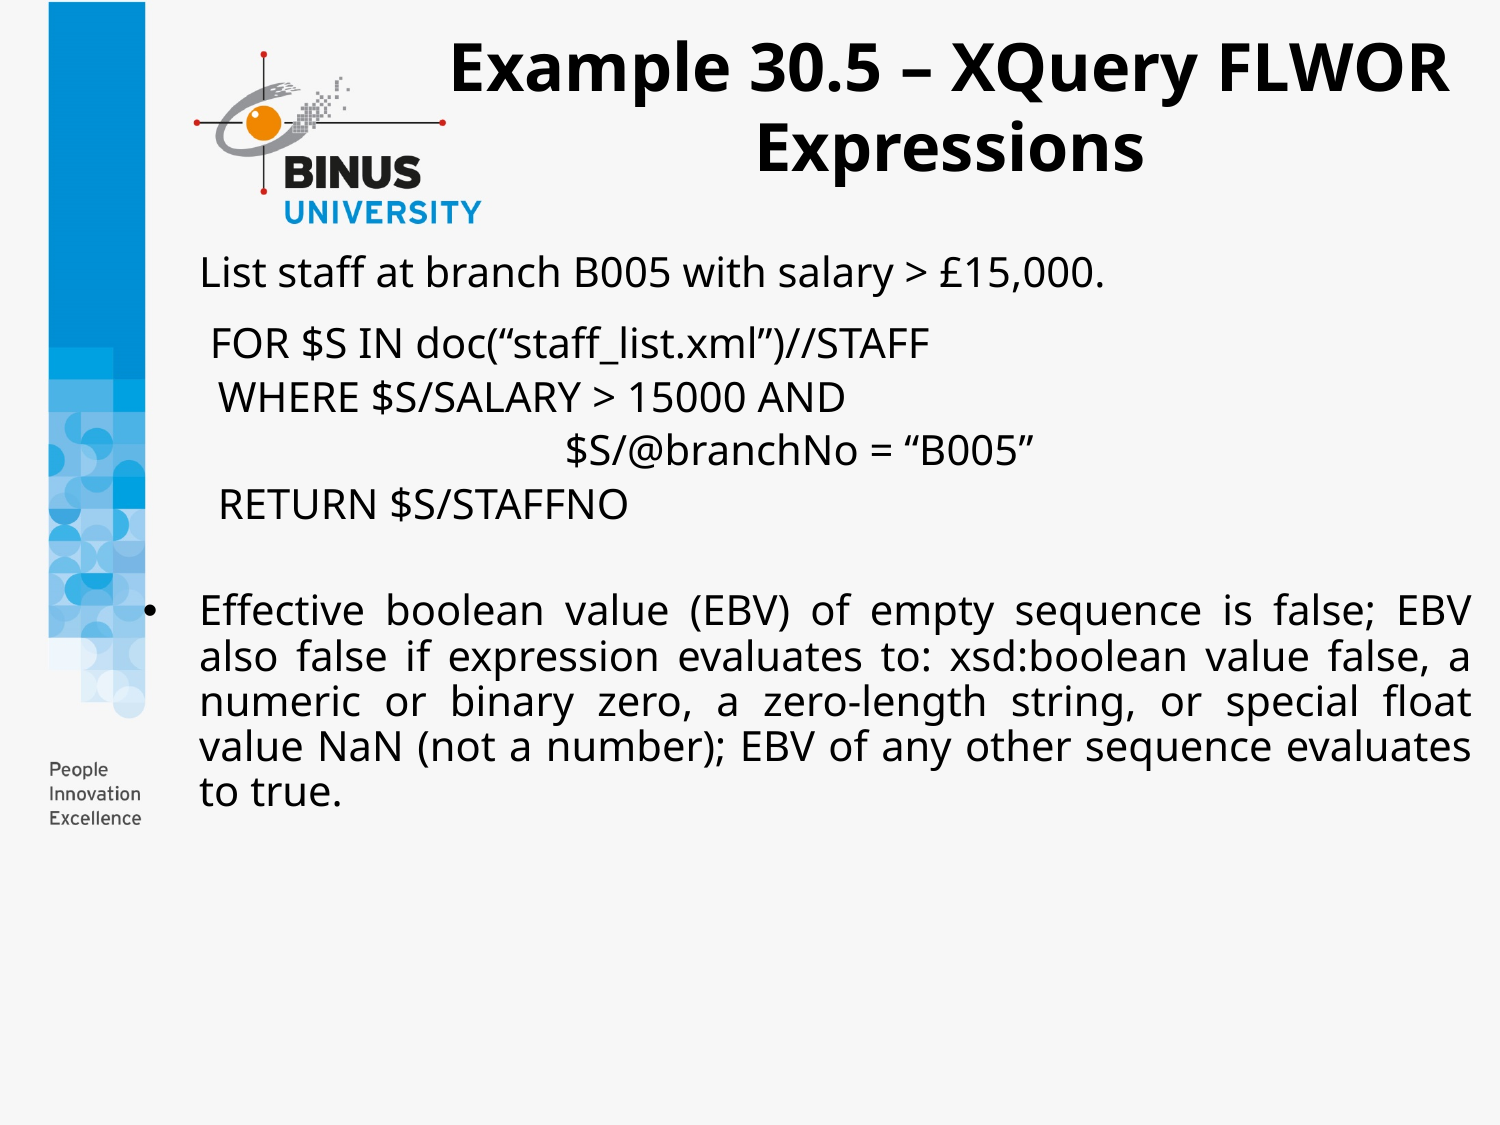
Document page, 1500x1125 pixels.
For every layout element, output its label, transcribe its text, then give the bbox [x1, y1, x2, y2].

picture [0, 0, 1500, 845]
list List staff at branch B005 with salary > £15,000. FOR $S IN doc(“staff_list.xml”)//STAFF WHERE $S/SALARY > 15000 AND $S/@branchNo = “B005” RETURN $S/STAFFNO Effective boolean value (EBV) of empty sequence is false; EBV also false if expression evaluates to: xsd:boolean value false, a numeric or binary zero, a zero-length string, or special float value NaN (not a number); EBV of any other sequence evaluates to true. [127, 243, 1488, 1100]
title Example 30.5 – XQuery FLWOR Expressions [262, 59, 1500, 150]
